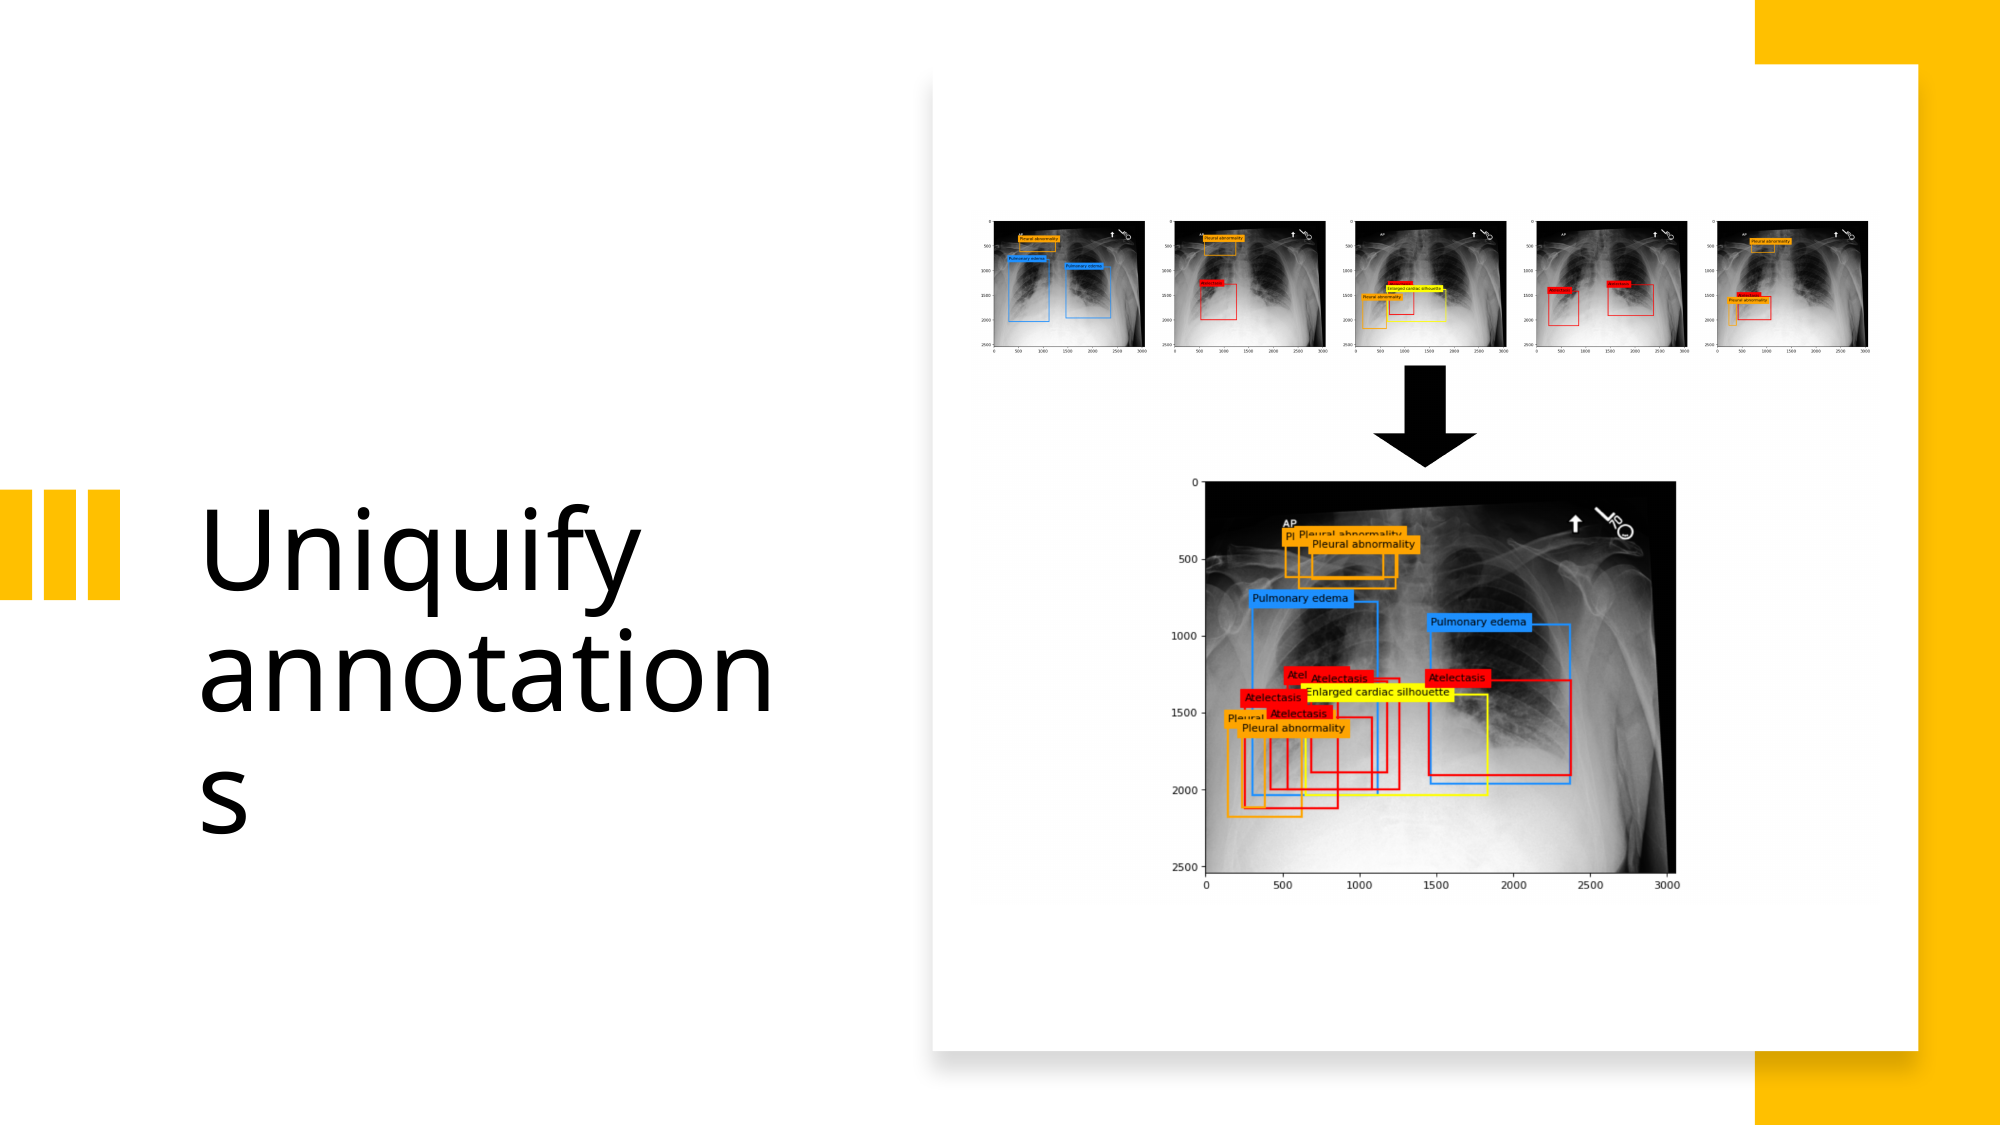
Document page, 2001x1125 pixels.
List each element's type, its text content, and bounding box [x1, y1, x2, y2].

picture [971, 210, 1880, 905]
text_box [932, 63, 1919, 1052]
title Uniquify annotations [182, 485, 845, 878]
text_box [0, 0, 1754, 1125]
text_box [0, 489, 120, 601]
text_box [1754, 0, 2000, 1125]
